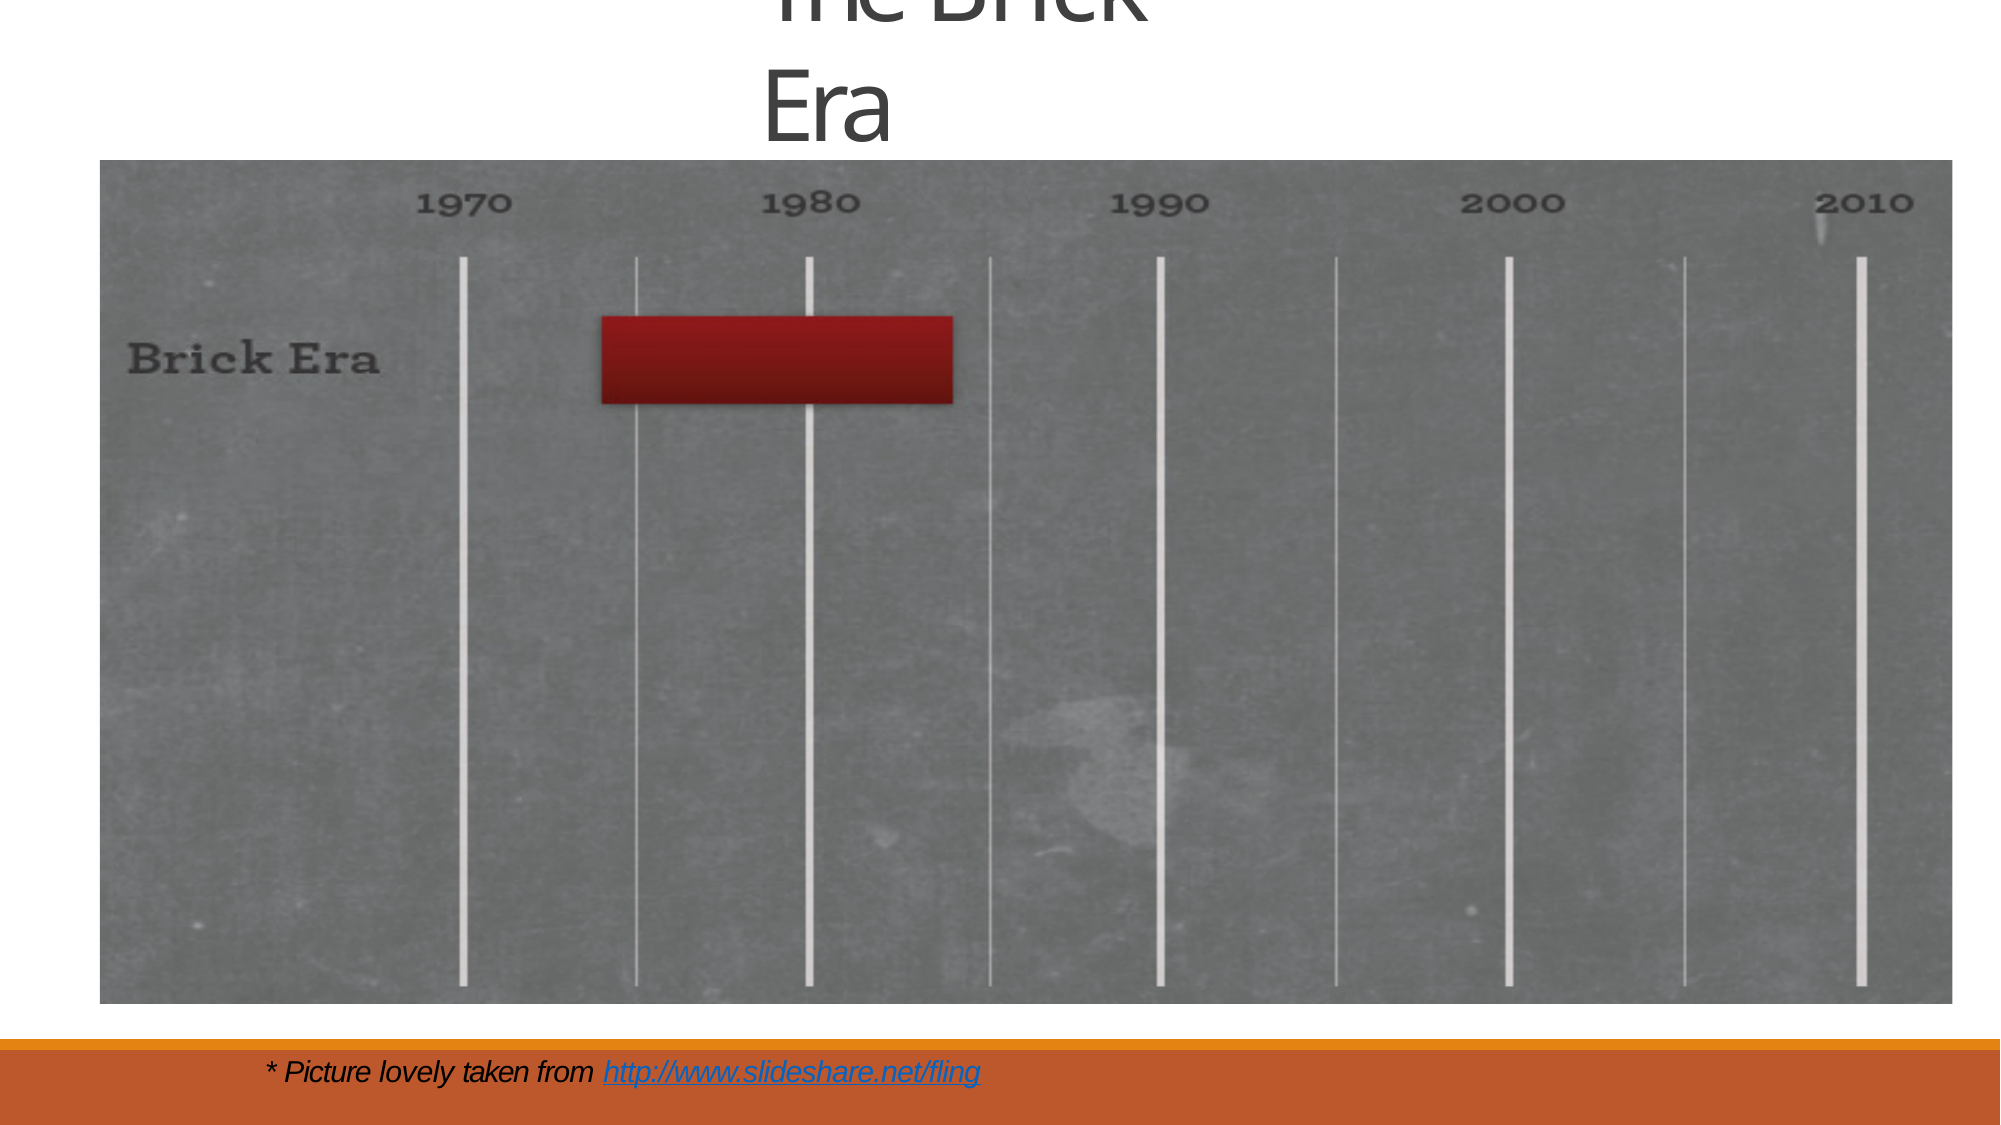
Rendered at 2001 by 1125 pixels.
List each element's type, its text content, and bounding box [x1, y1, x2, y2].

text_box [99, 160, 1953, 1004]
title The Brick Era [757, 0, 1243, 160]
text_box * Picture lovely taken from http://www.slideshare.net/fling [263, 1049, 982, 1088]
